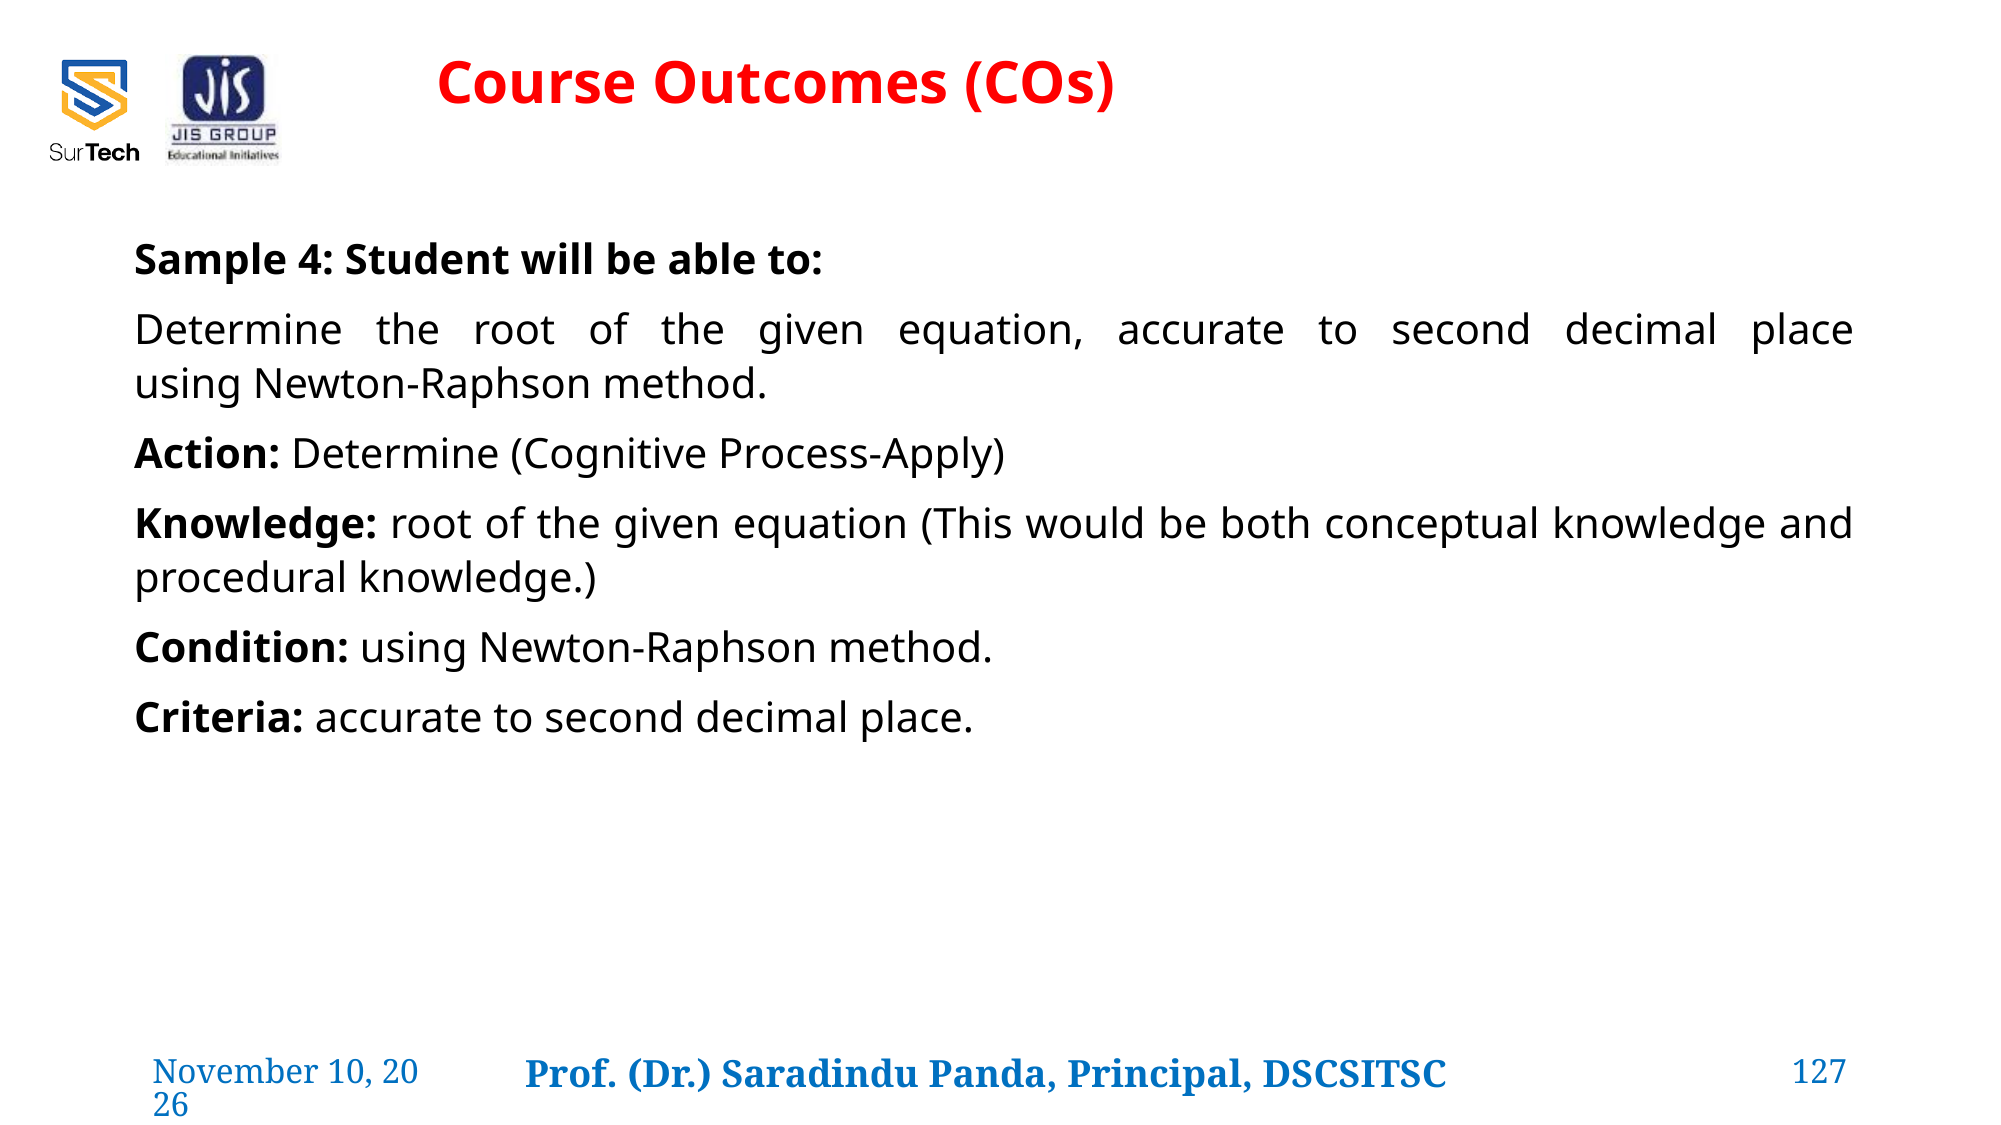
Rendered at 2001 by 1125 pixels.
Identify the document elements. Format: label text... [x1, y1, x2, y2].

picture [23, 39, 282, 181]
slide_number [137, 1042, 436, 1103]
text_box Course Outcomes (COs) [421, 50, 1870, 123]
slide_number 127 [1644, 1042, 1863, 1103]
footer Prof. (Dr.) Saradindu Panda, Principal, DSCSITSC [510, 1042, 1533, 1103]
text_box Sample 4: Student will be able to: Determine the root of the given equation, accurate to second decimal place using Newton-Raphson method. Action: Determine (Cognitive Process-Apply) Knowledge: root of the given equation (This would be both conceptual knowledge and procedural knowledge.) Condition: using Newton-Raphson method. Criteria: accurate to second decimal place. [119, 222, 1870, 819]
